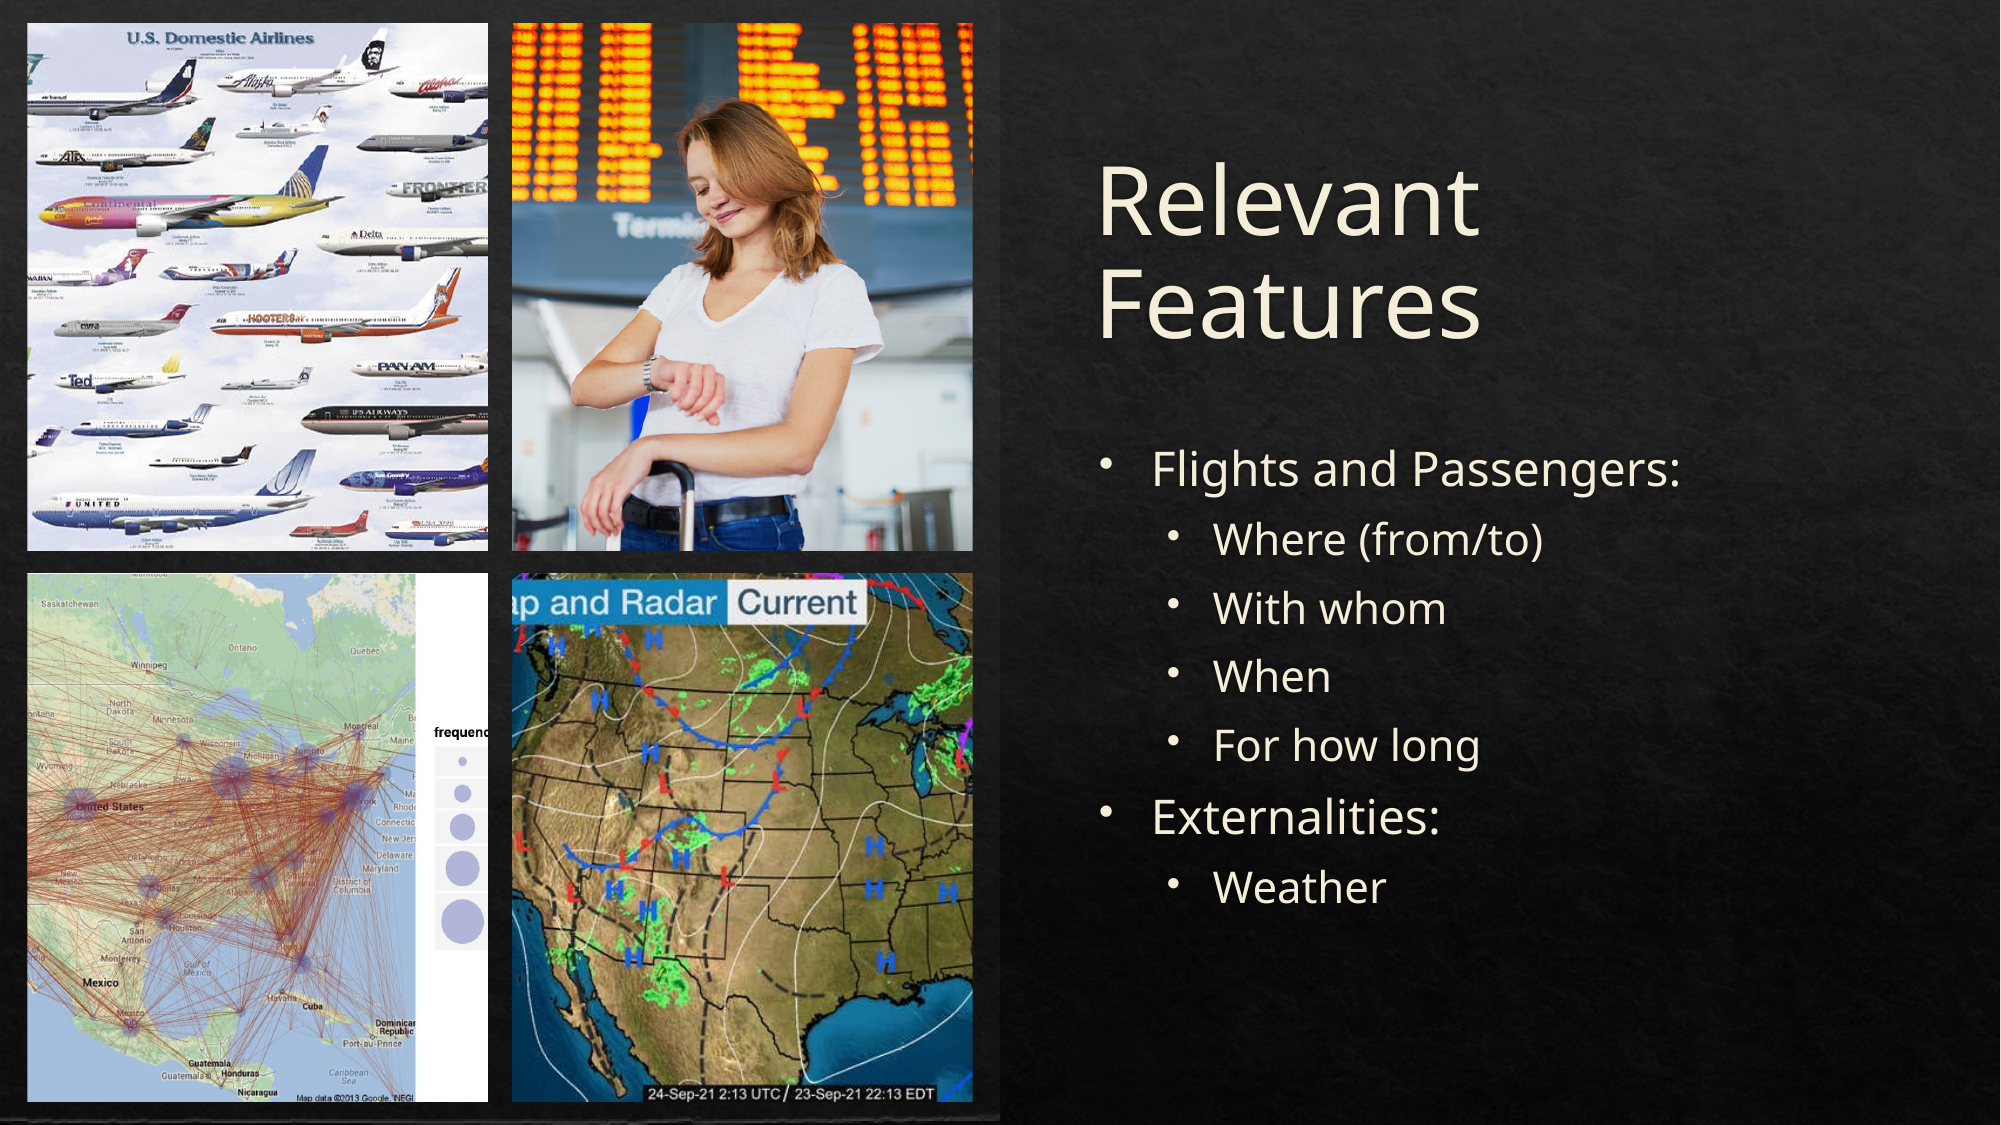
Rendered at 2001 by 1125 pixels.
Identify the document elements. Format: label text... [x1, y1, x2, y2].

list Flights and Passengers: Where (from/to) With whom When For how long Externalities: Weather [1079, 437, 1813, 950]
title Relevant Features [1079, 99, 1813, 413]
picture [0, 0, 1001, 1125]
text_box [1006, 0, 2000, 1125]
